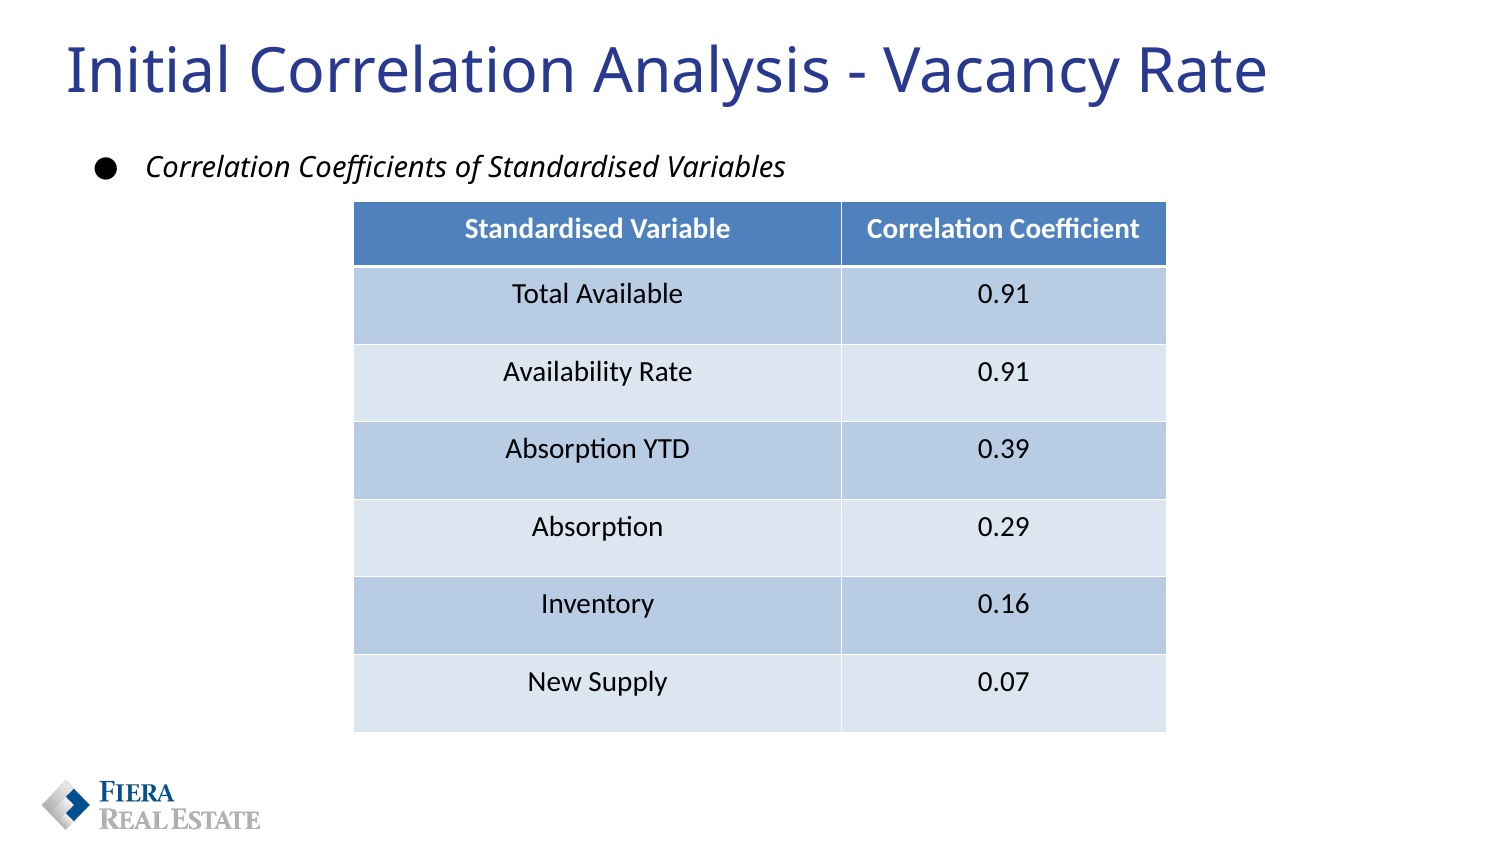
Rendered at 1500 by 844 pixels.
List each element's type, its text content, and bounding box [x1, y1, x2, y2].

table_cell Absorption YTD [354, 422, 841, 499]
text_box Correlation Coefficients of Standardised Variables [55, 133, 1482, 314]
table_cell 0.91 [842, 268, 1166, 344]
table_header Standardised Variable [354, 202, 841, 265]
table_cell 0.07 [842, 655, 1166, 732]
table_cell Inventory [354, 577, 841, 654]
table_cell Availability Rate [354, 345, 841, 421]
table_cell 0.91 [842, 345, 1166, 421]
table_cell 0.29 [842, 500, 1166, 576]
table_cell 0.39 [842, 422, 1166, 499]
table_cell Absorption [354, 500, 841, 576]
table_header Correlation Coefficient [842, 202, 1166, 265]
table_cell Total Available [354, 268, 841, 344]
table_cell 0.16 [842, 577, 1166, 654]
picture [36, 777, 263, 834]
title Initial Correlation Analysis - Vacancy Rate [51, 14, 1449, 115]
table_cell New Supply [354, 655, 841, 732]
